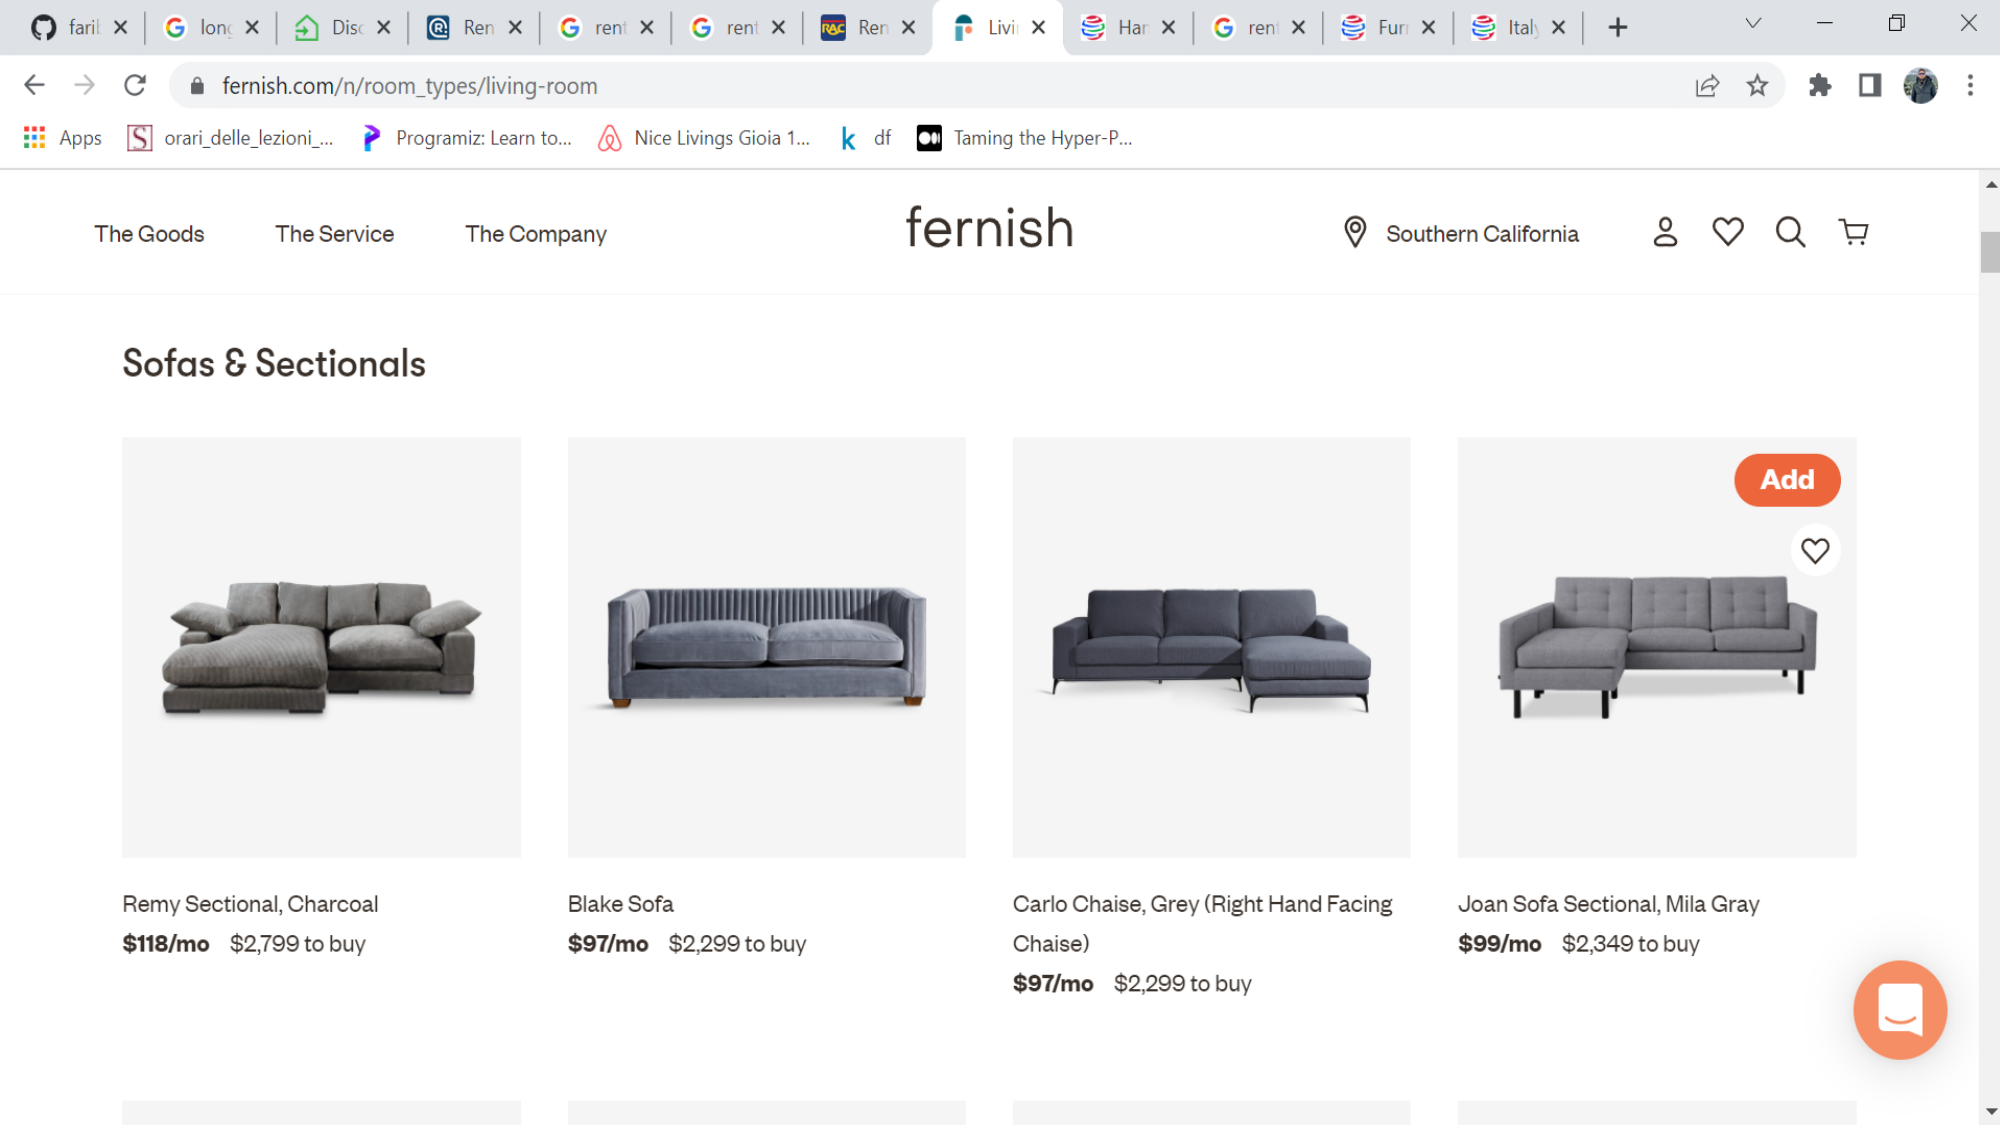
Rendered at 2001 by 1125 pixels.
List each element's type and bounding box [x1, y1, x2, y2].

list [0, 0, 2000, 1125]
